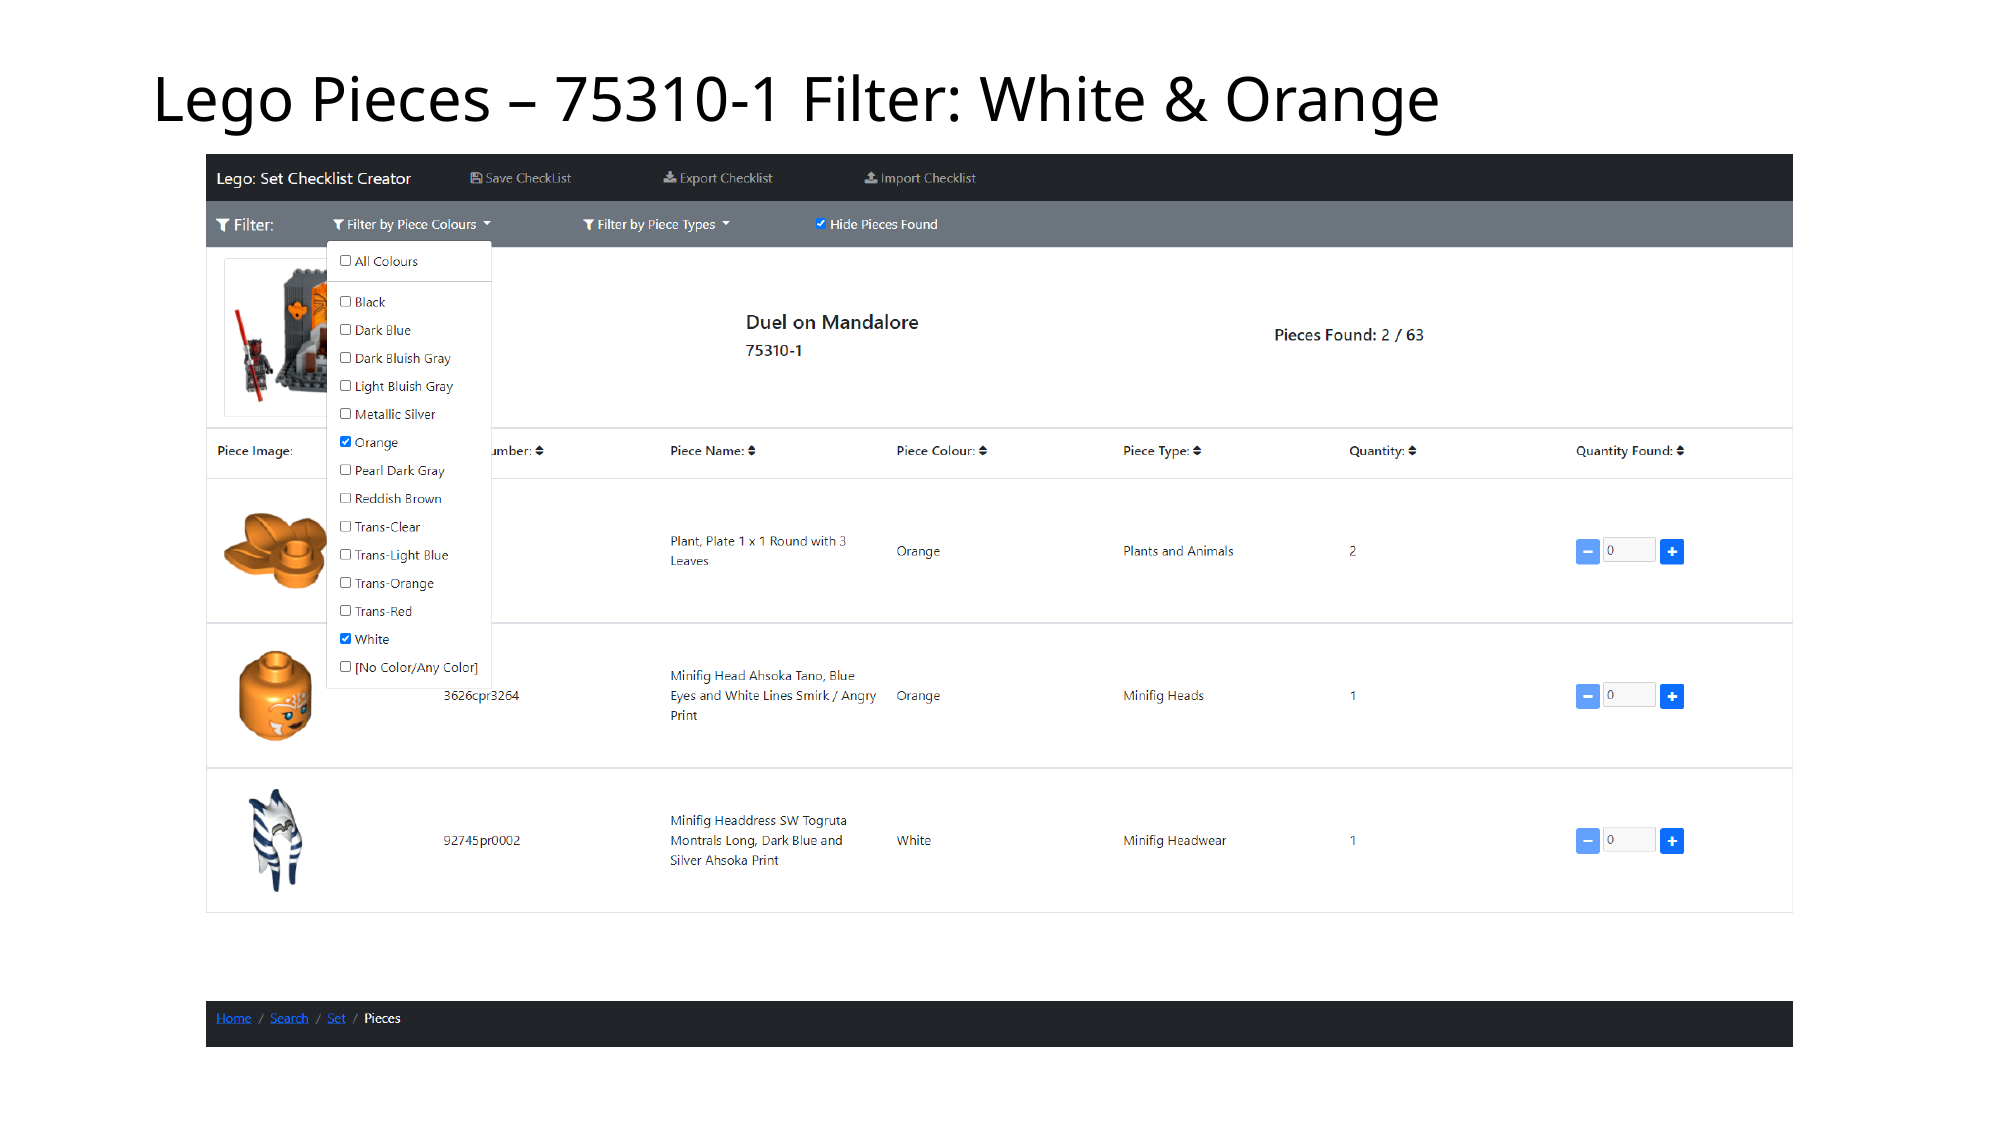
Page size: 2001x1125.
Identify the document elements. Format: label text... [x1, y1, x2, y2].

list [206, 154, 1793, 1047]
title Lego Pieces – 75310-1 Filter: White & Orange [137, 59, 1863, 143]
